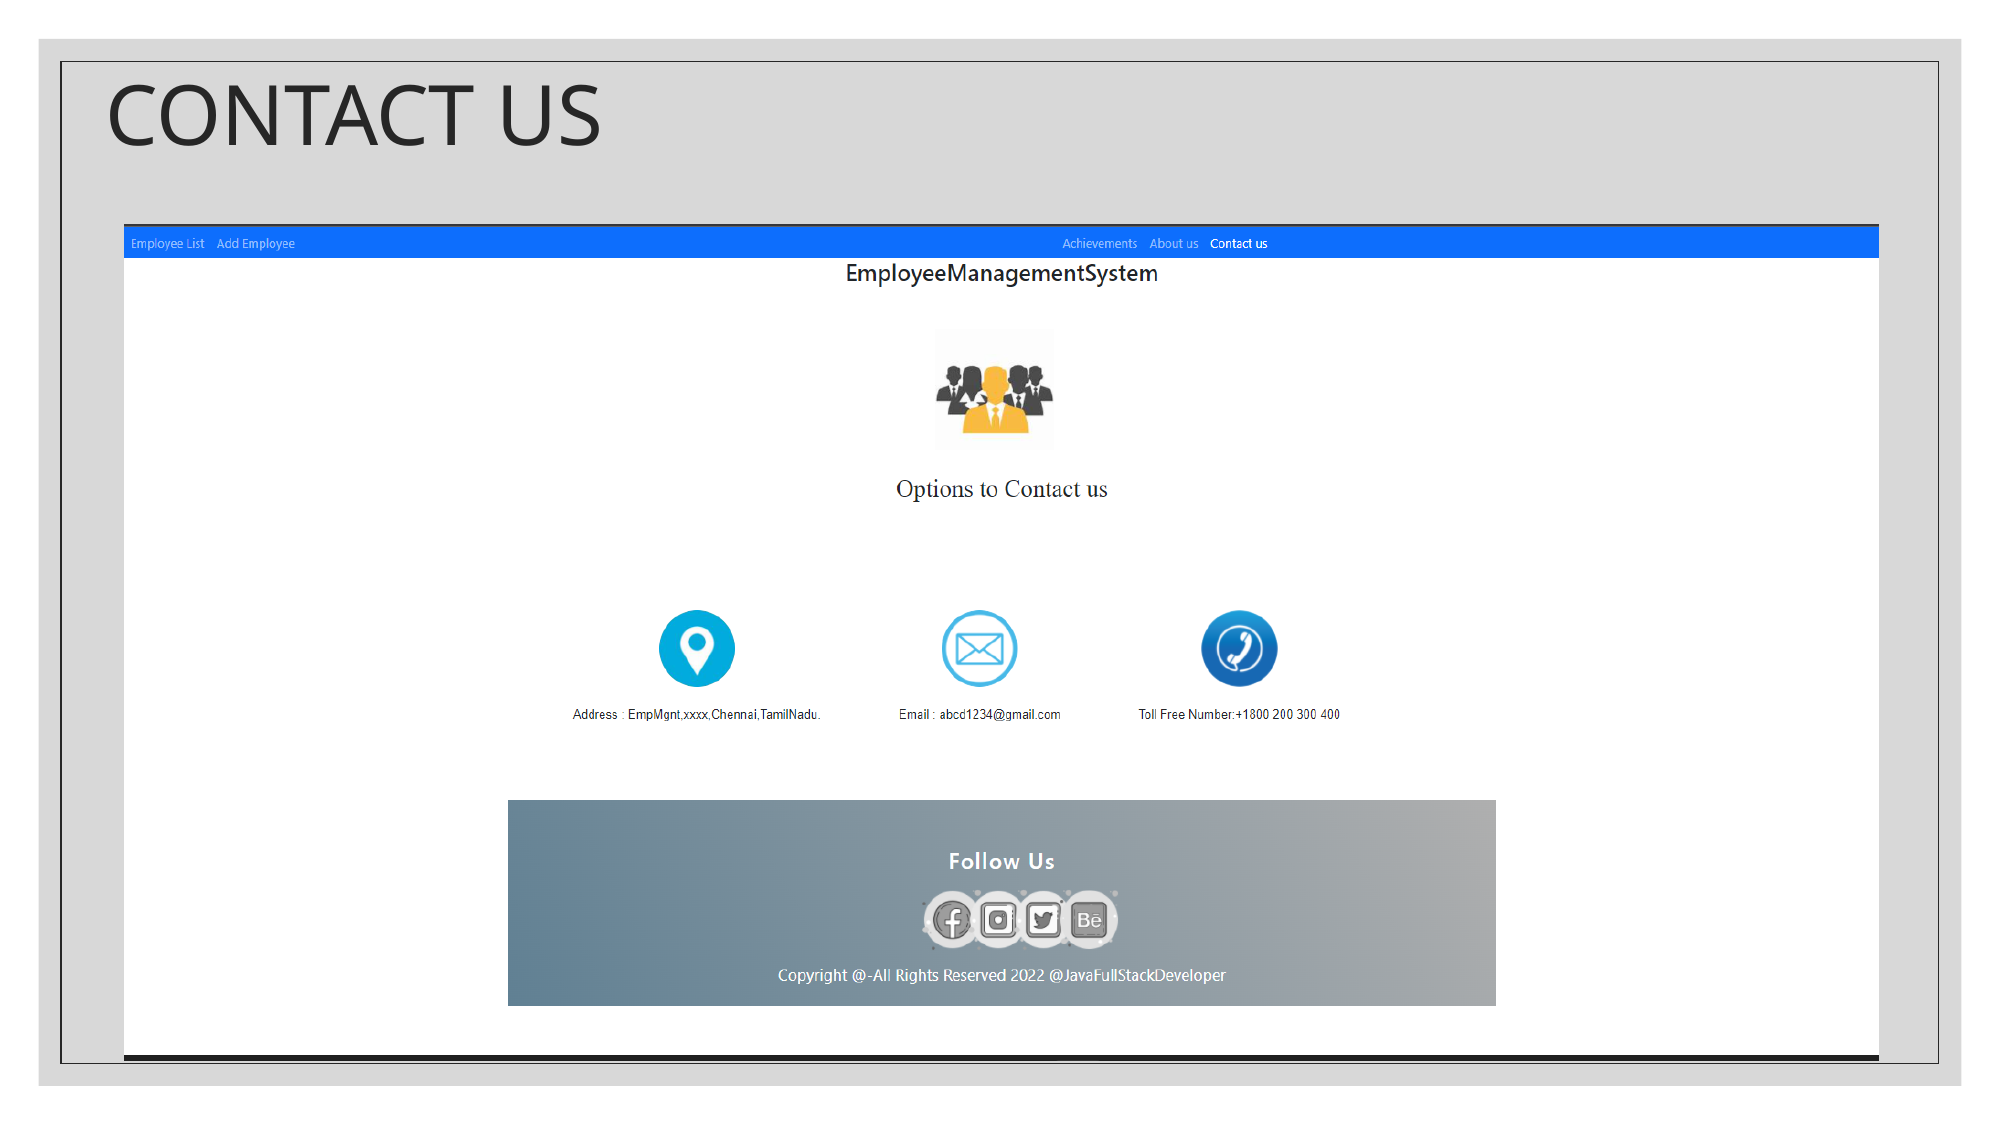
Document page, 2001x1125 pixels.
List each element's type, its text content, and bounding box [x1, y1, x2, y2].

title CONTACT US [90, 64, 1825, 173]
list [124, 224, 1879, 1061]
